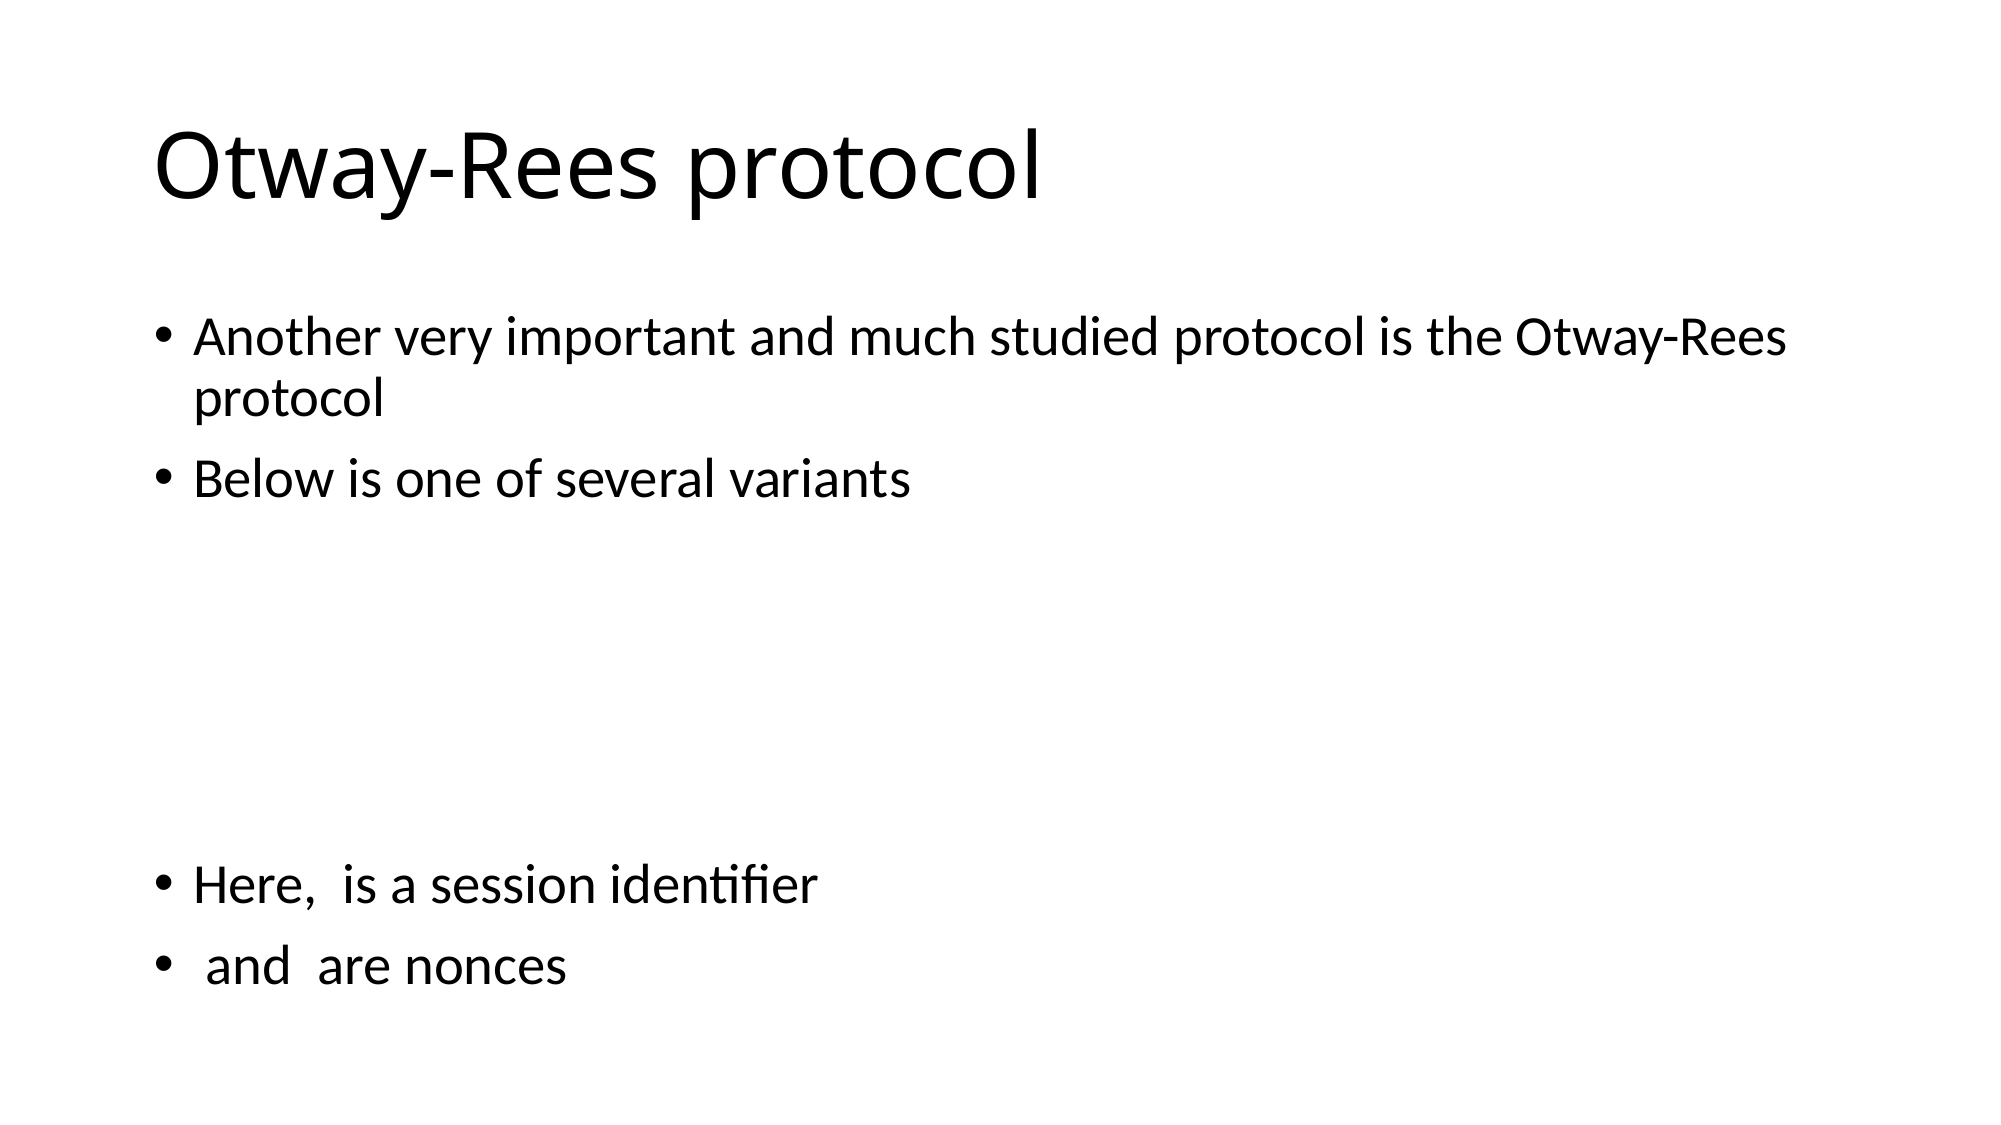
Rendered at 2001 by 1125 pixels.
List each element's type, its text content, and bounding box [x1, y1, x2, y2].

title Otway-Rees protocol [137, 59, 1863, 278]
